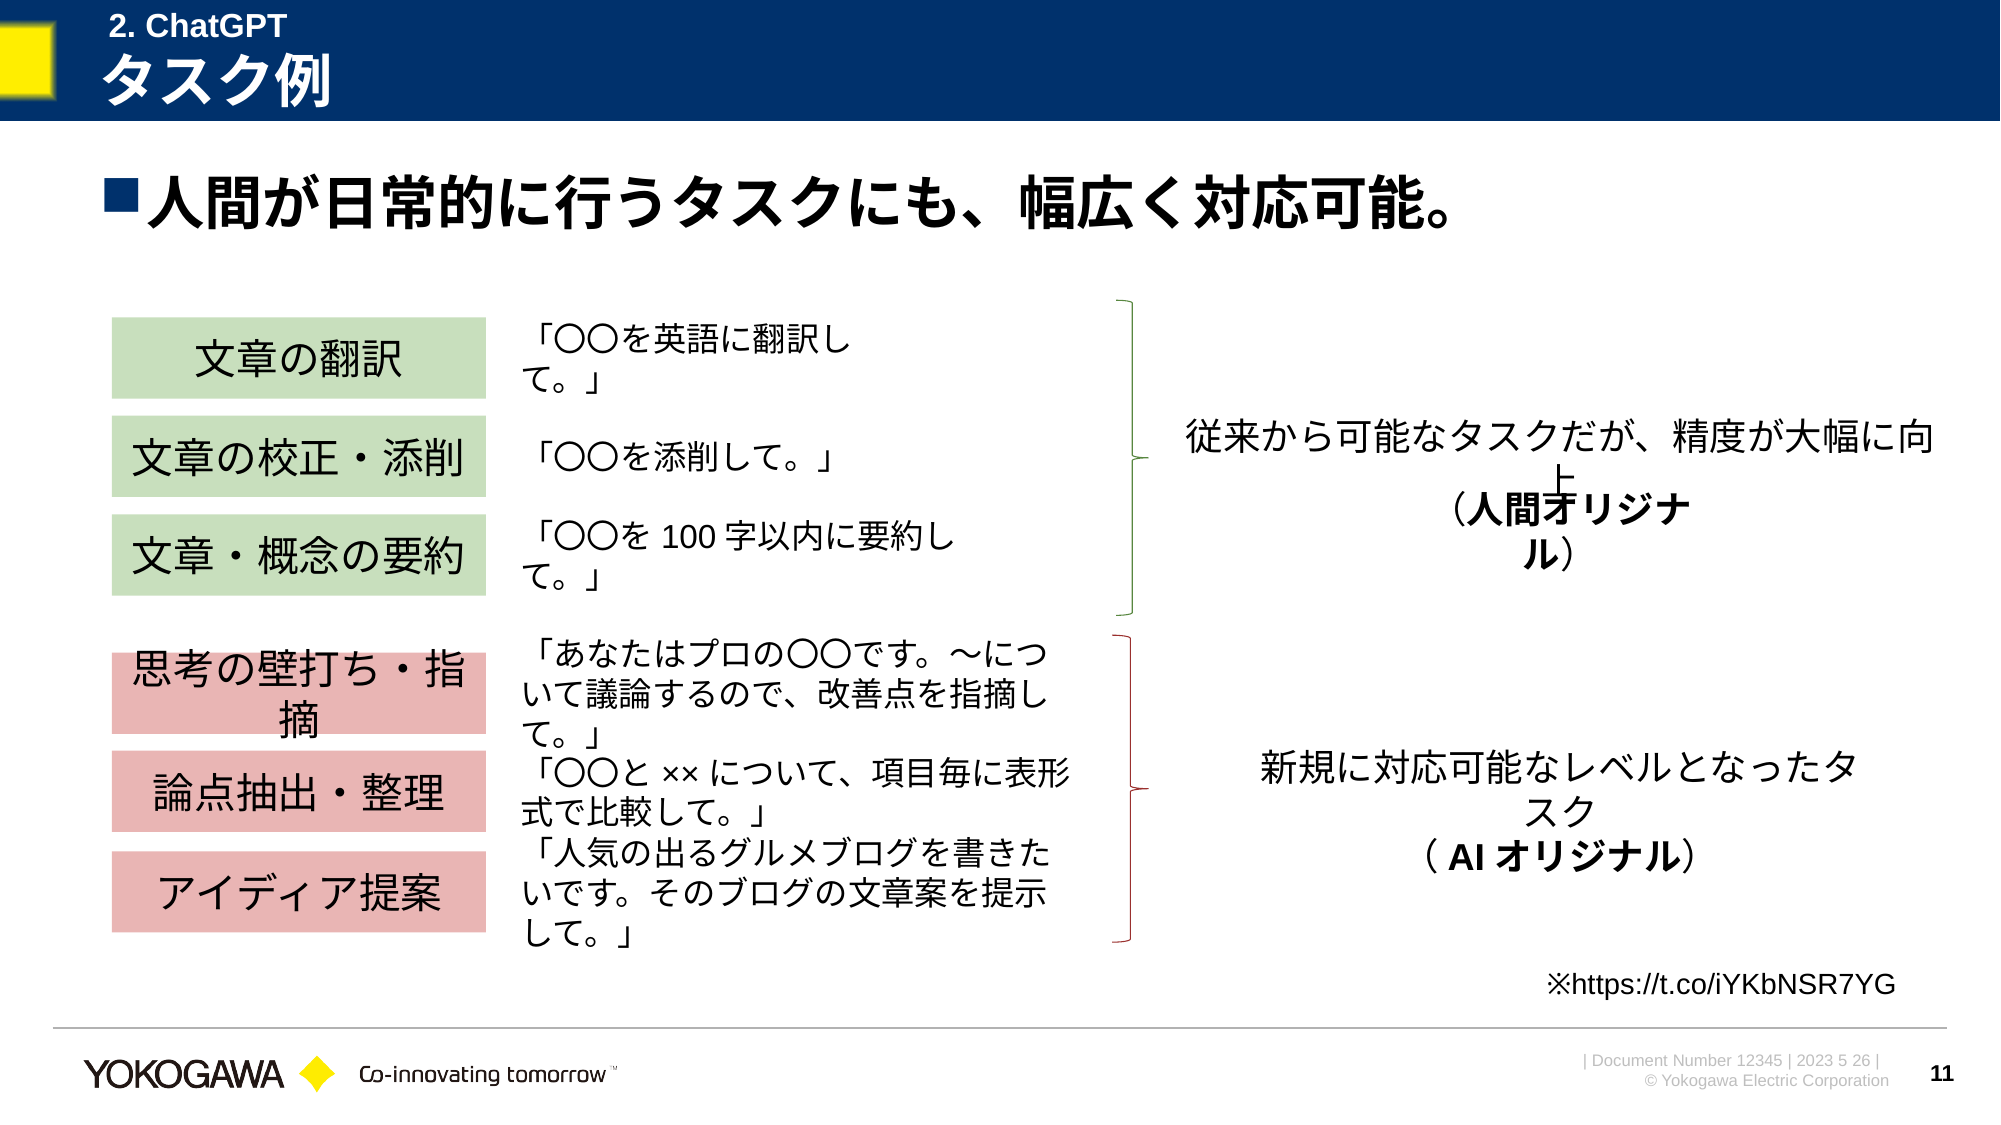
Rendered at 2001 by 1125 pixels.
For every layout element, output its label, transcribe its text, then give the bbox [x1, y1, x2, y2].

picture [0, 6, 69, 115]
text_box 2. ChatGPT [93, 0, 559, 52]
text_box 人間が日常的に行うタスクにも、幅広く対応可能。 [84, 167, 1955, 291]
text_box （AIオリジナル） [1379, 814, 1741, 897]
text_box [1116, 299, 1149, 616]
text_box 従来から可能なタスクだが、精度が大幅に向上 [1170, 416, 1951, 499]
text_box 思考の壁打ち・指摘 [111, 652, 487, 735]
text_box 文章・概念の要約 [111, 513, 487, 597]
text_box 「〇〇を添削して。」 [504, 415, 926, 498]
text_box アイディア提案 [111, 850, 487, 934]
text_box [1112, 634, 1149, 943]
picture [83, 1055, 617, 1093]
text_box ※https://t.co/iYKbNSR7YG [1532, 957, 1955, 1008]
slide_number 11 [1904, 1042, 1970, 1103]
text_box 「人気の出るグルメブログを書きたいです。そのブログの文章案を提示して。」 [504, 850, 1087, 933]
text_box 「〇〇を100字以内に要約して。」 [504, 513, 1025, 596]
text_box 「あなたはプロの〇〇です。～について議論するので、改善点を指摘して。」 [504, 652, 1087, 735]
text_box 「〇〇と××について、項目毎に表形式で比較して。」 [504, 750, 1087, 833]
text_box 「〇〇を英語に翻訳して。」 [504, 316, 926, 399]
text_box 文章の校正・添削 [111, 415, 487, 498]
text_box （人間オリジナル） [1379, 489, 1741, 572]
title タスク例 [84, 41, 1955, 127]
text_box 新規に対応可能なレベルとなったタスク [1231, 747, 1890, 830]
text_box 論点抽出・整理 [111, 750, 487, 833]
text_box 文章の翻訳 [111, 316, 487, 400]
